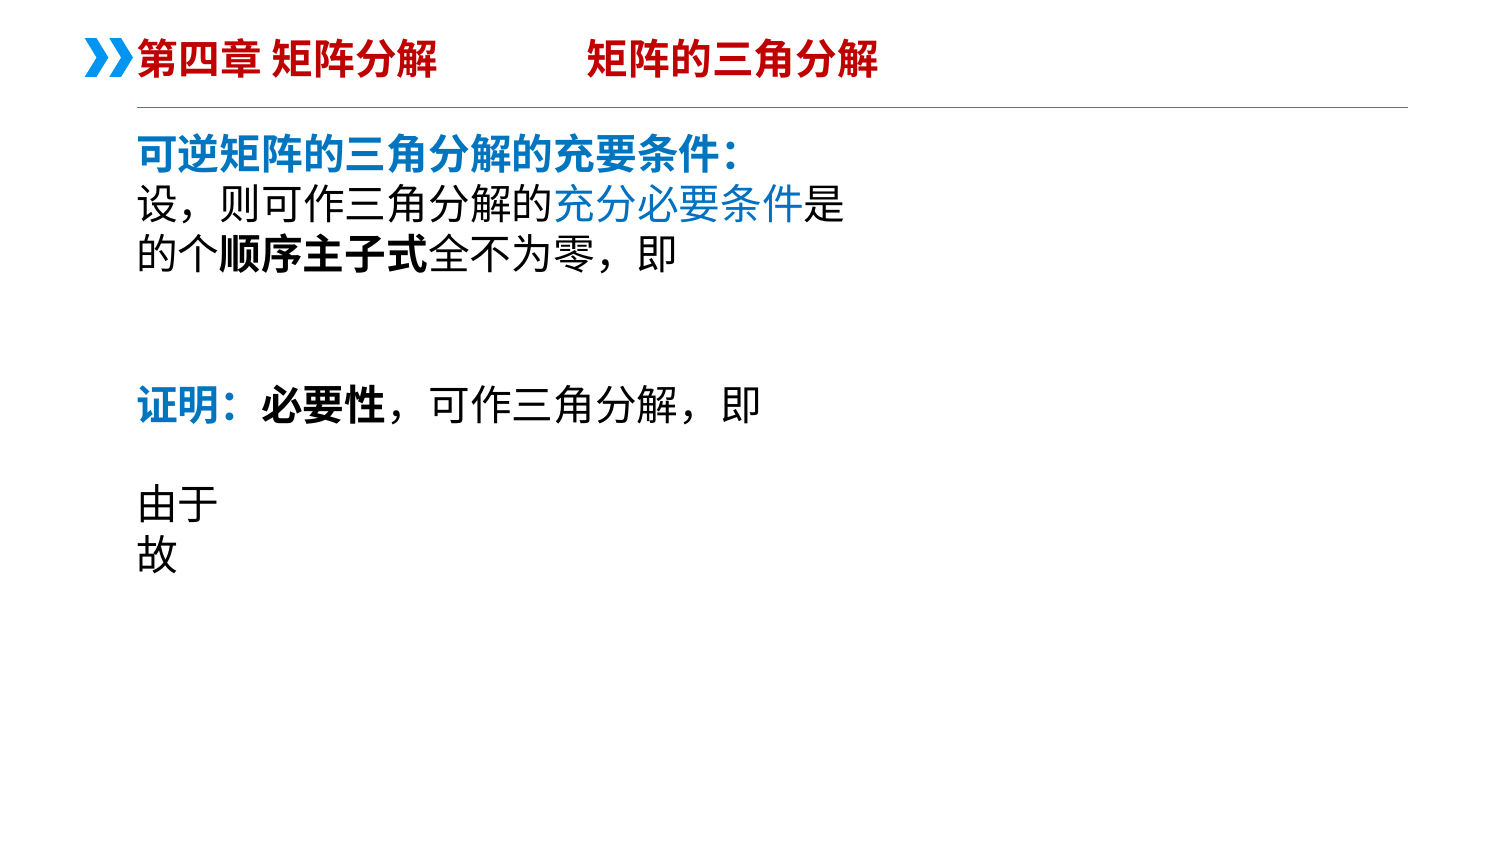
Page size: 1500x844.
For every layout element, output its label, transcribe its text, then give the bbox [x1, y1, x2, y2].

text_box 第四章 矩阵分解 矩阵的三角分解 [136, 26, 1337, 90]
text_box [107, 36, 135, 79]
text_box [82, 36, 111, 79]
